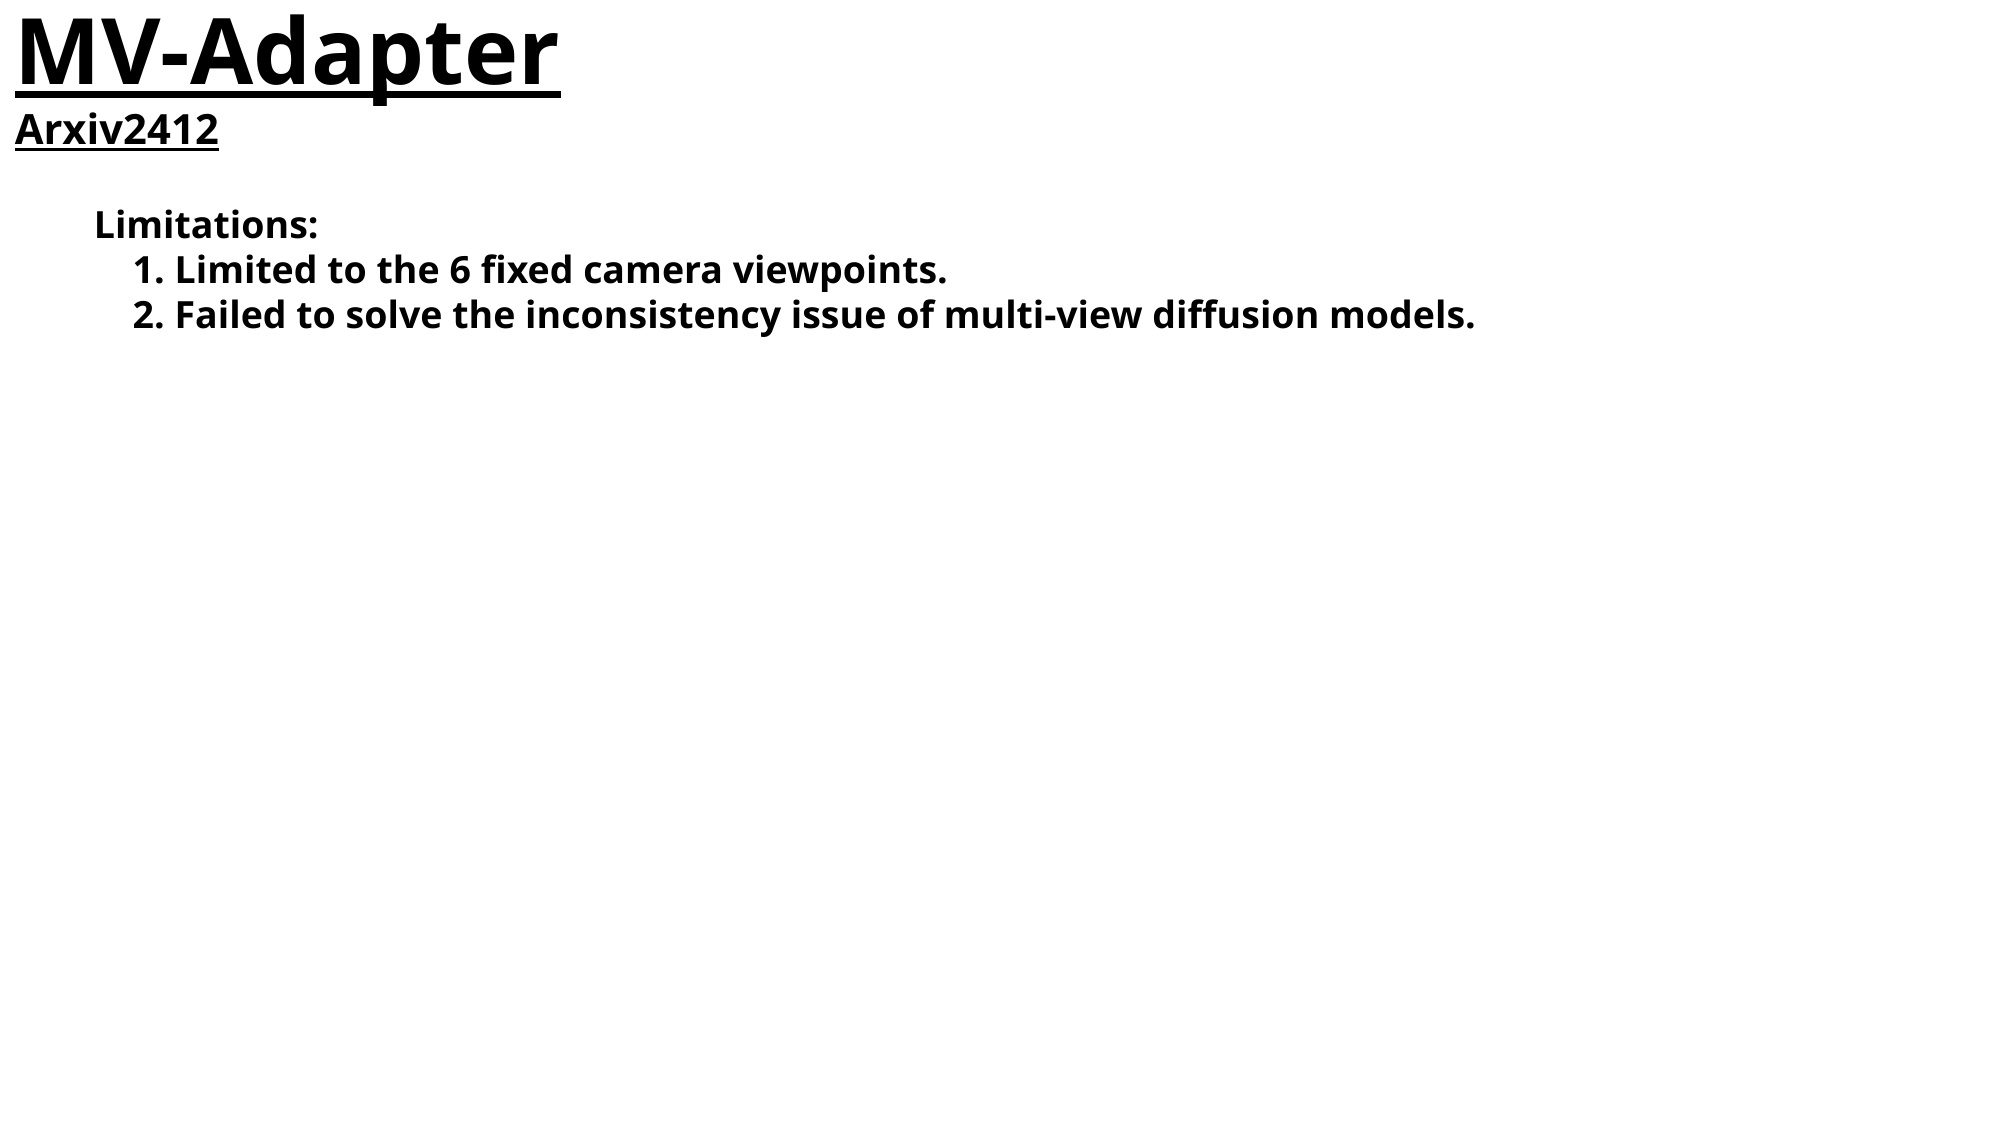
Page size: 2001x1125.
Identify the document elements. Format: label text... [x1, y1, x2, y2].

text_box MV-Adapter Arxiv2412 [0, 0, 1915, 161]
text_box Limitations: 1. Limited to the 6 fixed camera viewpoints. 2. Failed to solve the inconsistency issue of multi-view diffusion models. [78, 193, 1720, 344]
